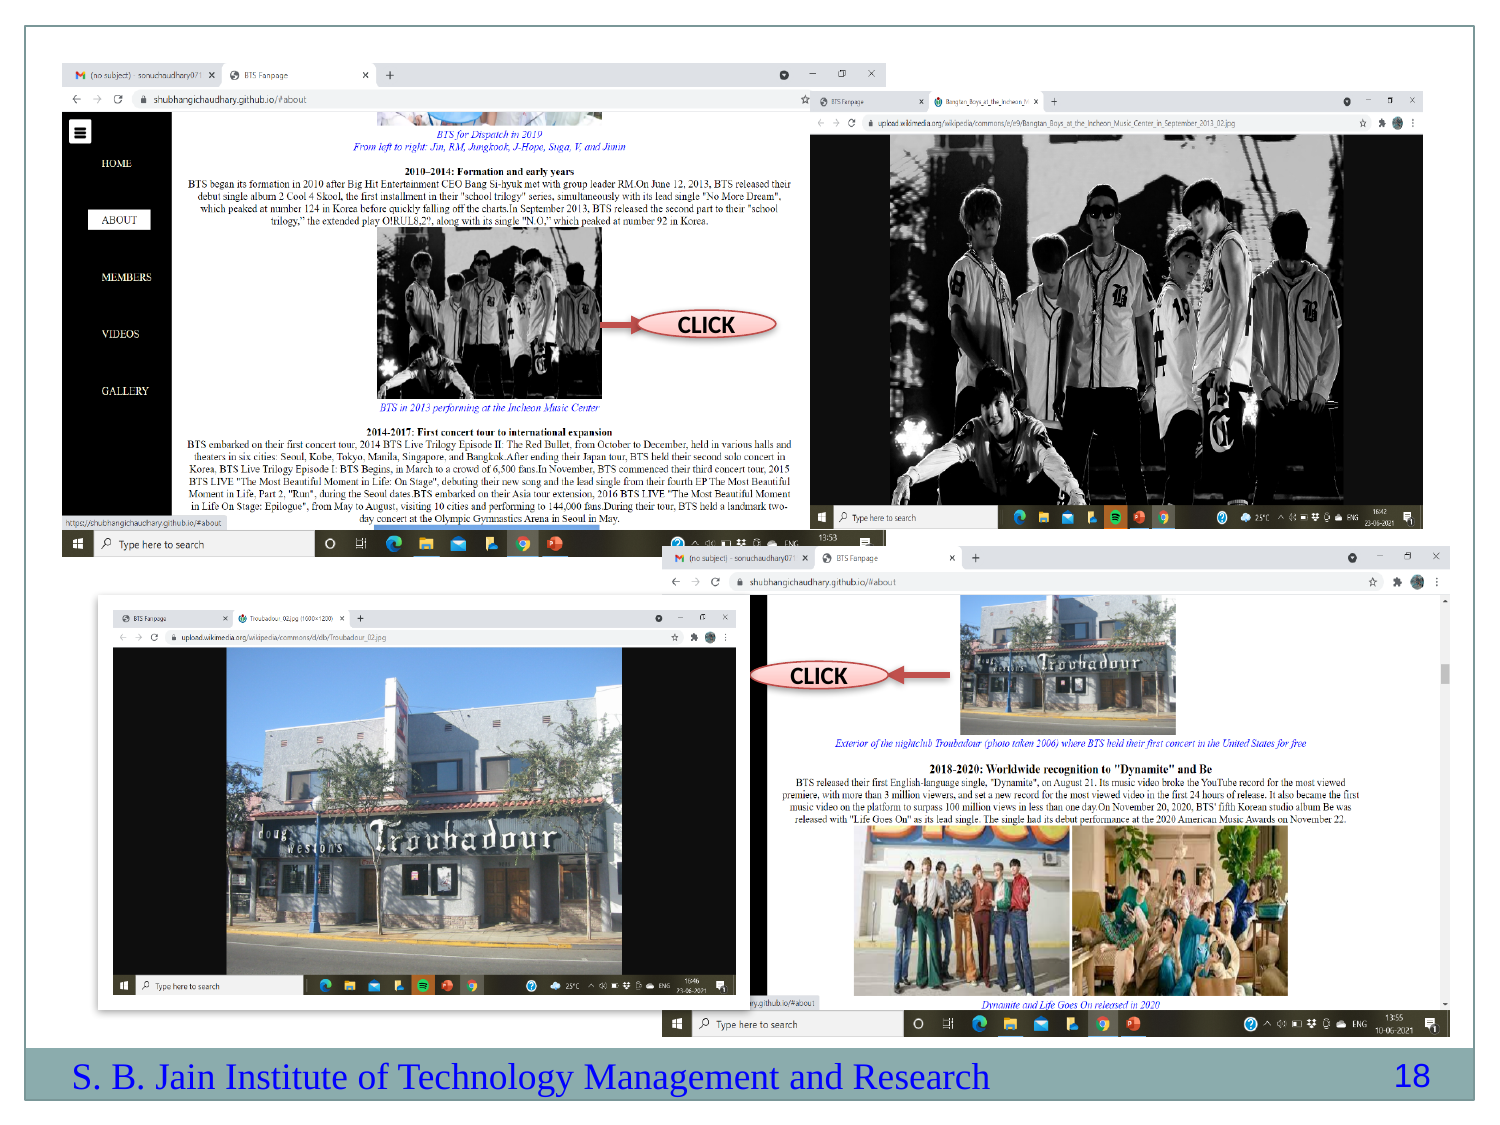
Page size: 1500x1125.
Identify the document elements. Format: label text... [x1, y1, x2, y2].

slide_number 18 [1387, 1054, 1438, 1097]
footer S. B. Jain Institute of Technology Management and Research [71, 1051, 1088, 1098]
picture [62, 63, 1450, 1037]
